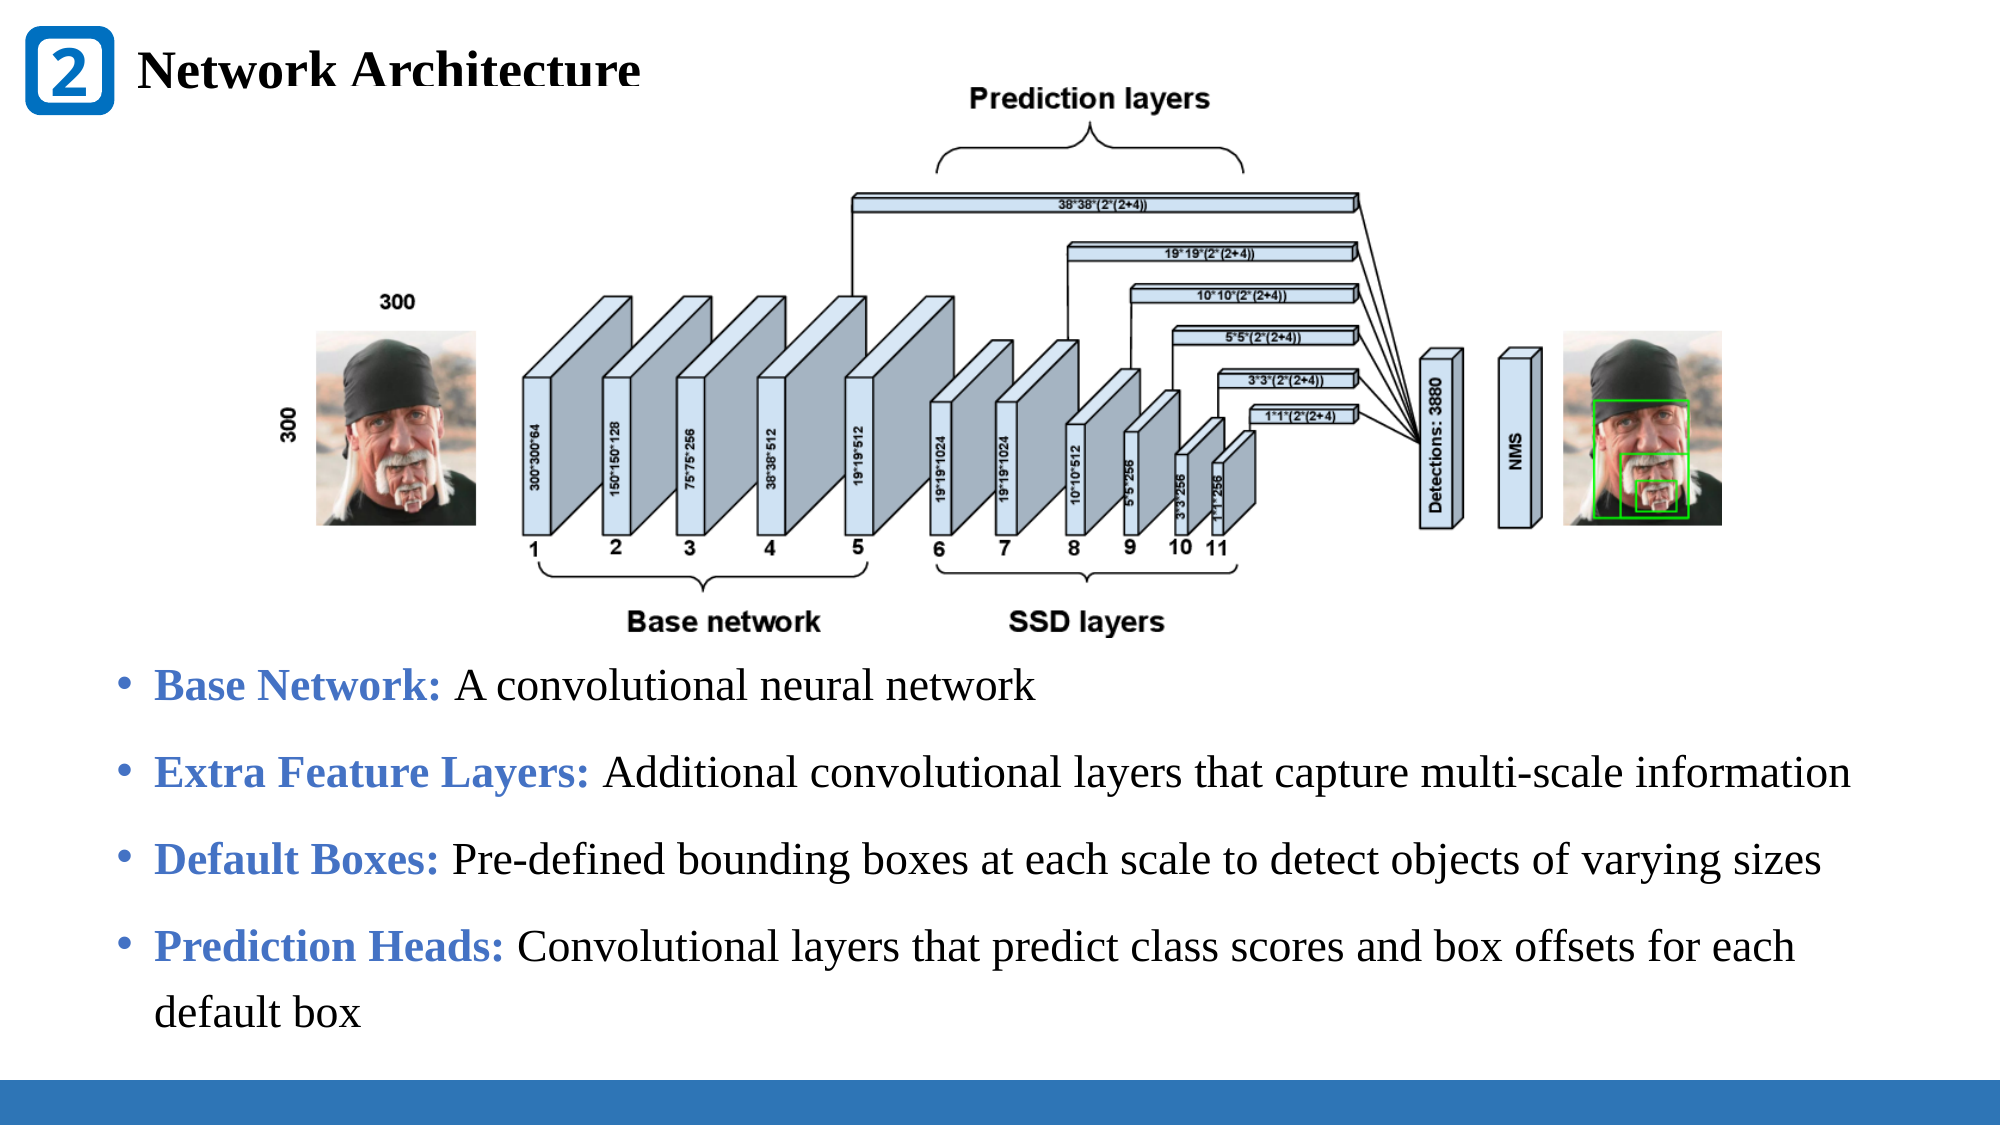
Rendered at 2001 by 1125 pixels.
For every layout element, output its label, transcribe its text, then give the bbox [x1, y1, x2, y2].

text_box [0, 1079, 2000, 1125]
text_box Network Architecture [137, 39, 660, 100]
text_box Base Network: A convolutional neural network Extra Feature Layers: Additional convolutional layers that capture multi-scale information Default Boxes: Pre-defined bounding boxes at each scale to detect objects of varying sizes Prediction Heads: Convolutional layers that predict class scores and box offsets for each default box [101, 636, 1906, 1079]
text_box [37, 38, 102, 103]
picture [277, 86, 1722, 638]
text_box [25, 26, 115, 116]
